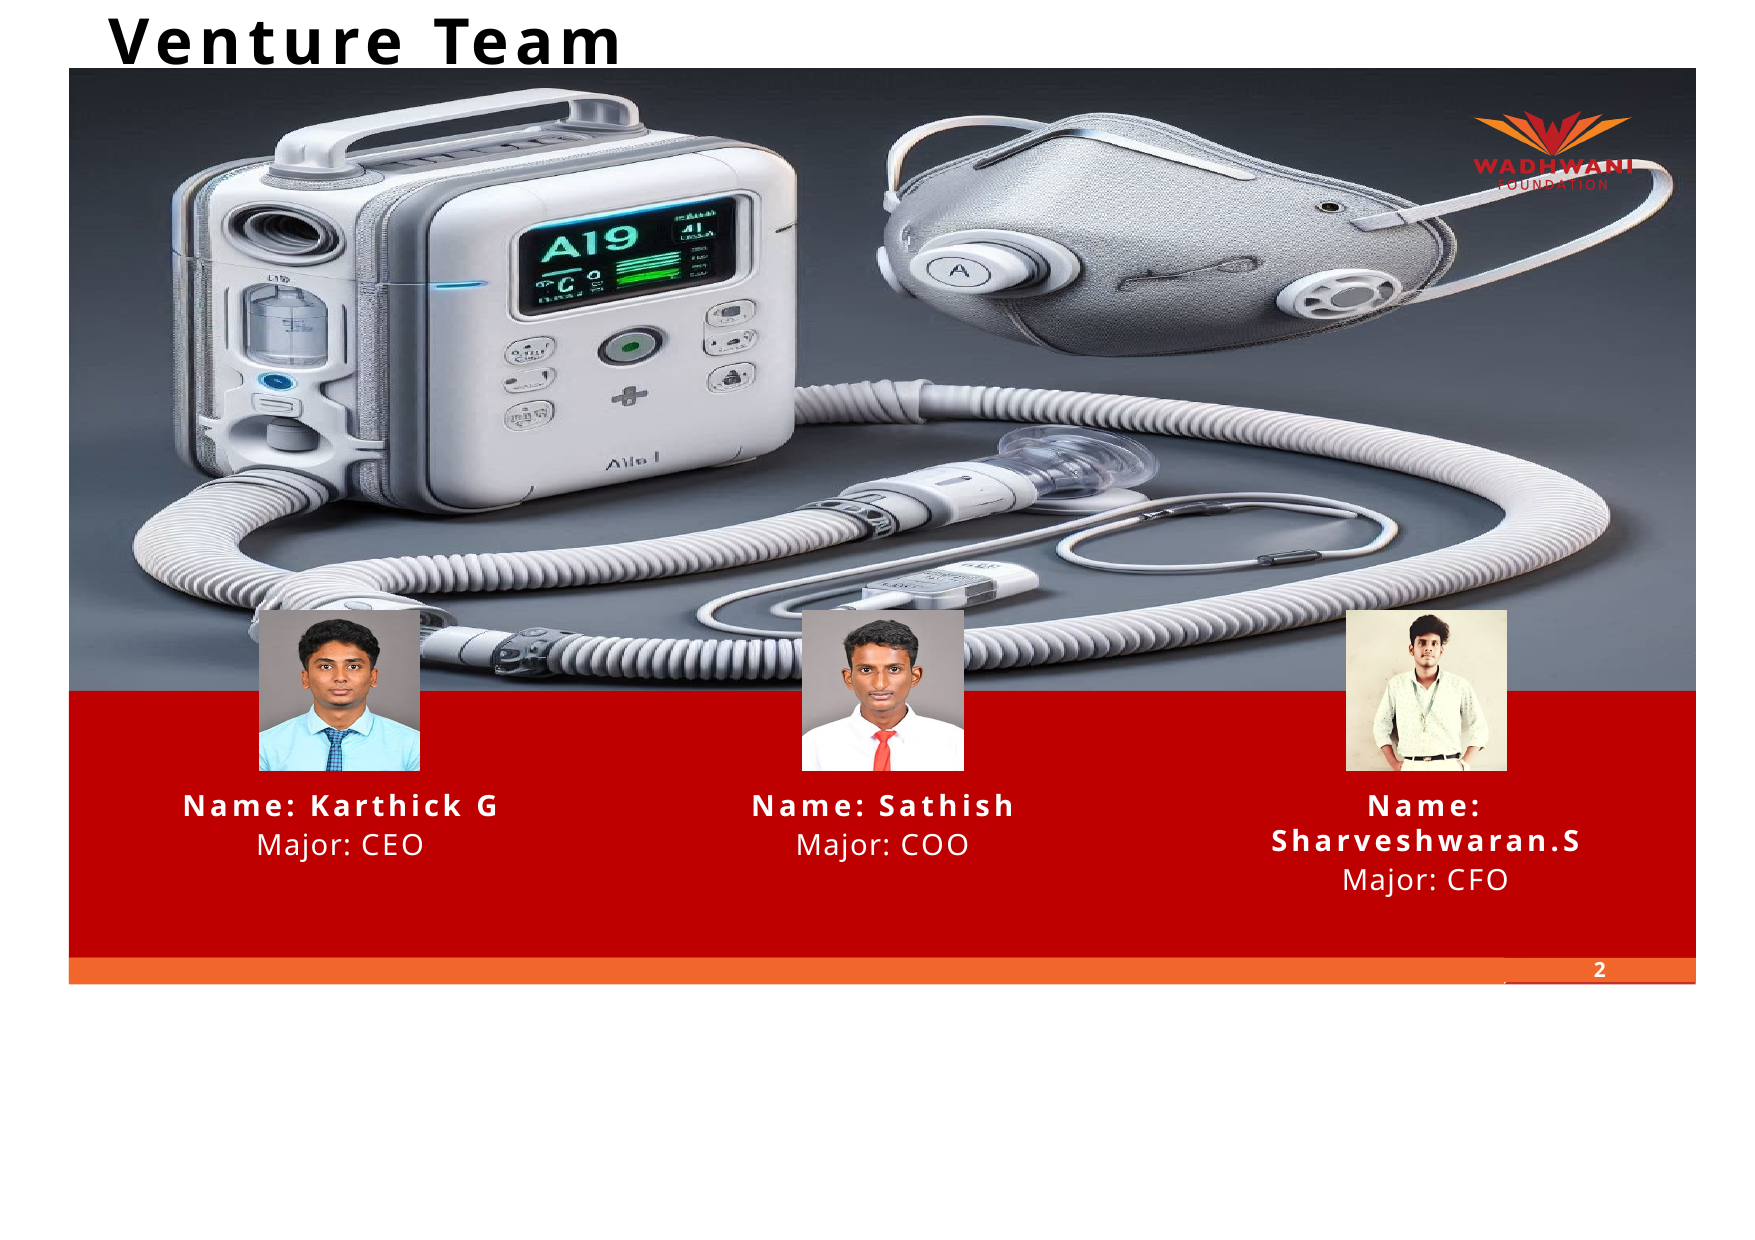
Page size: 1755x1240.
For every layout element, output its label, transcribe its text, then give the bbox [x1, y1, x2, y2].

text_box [68, 68, 1697, 609]
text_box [68, 610, 1697, 985]
title Venture Team [71, 0, 1259, 66]
